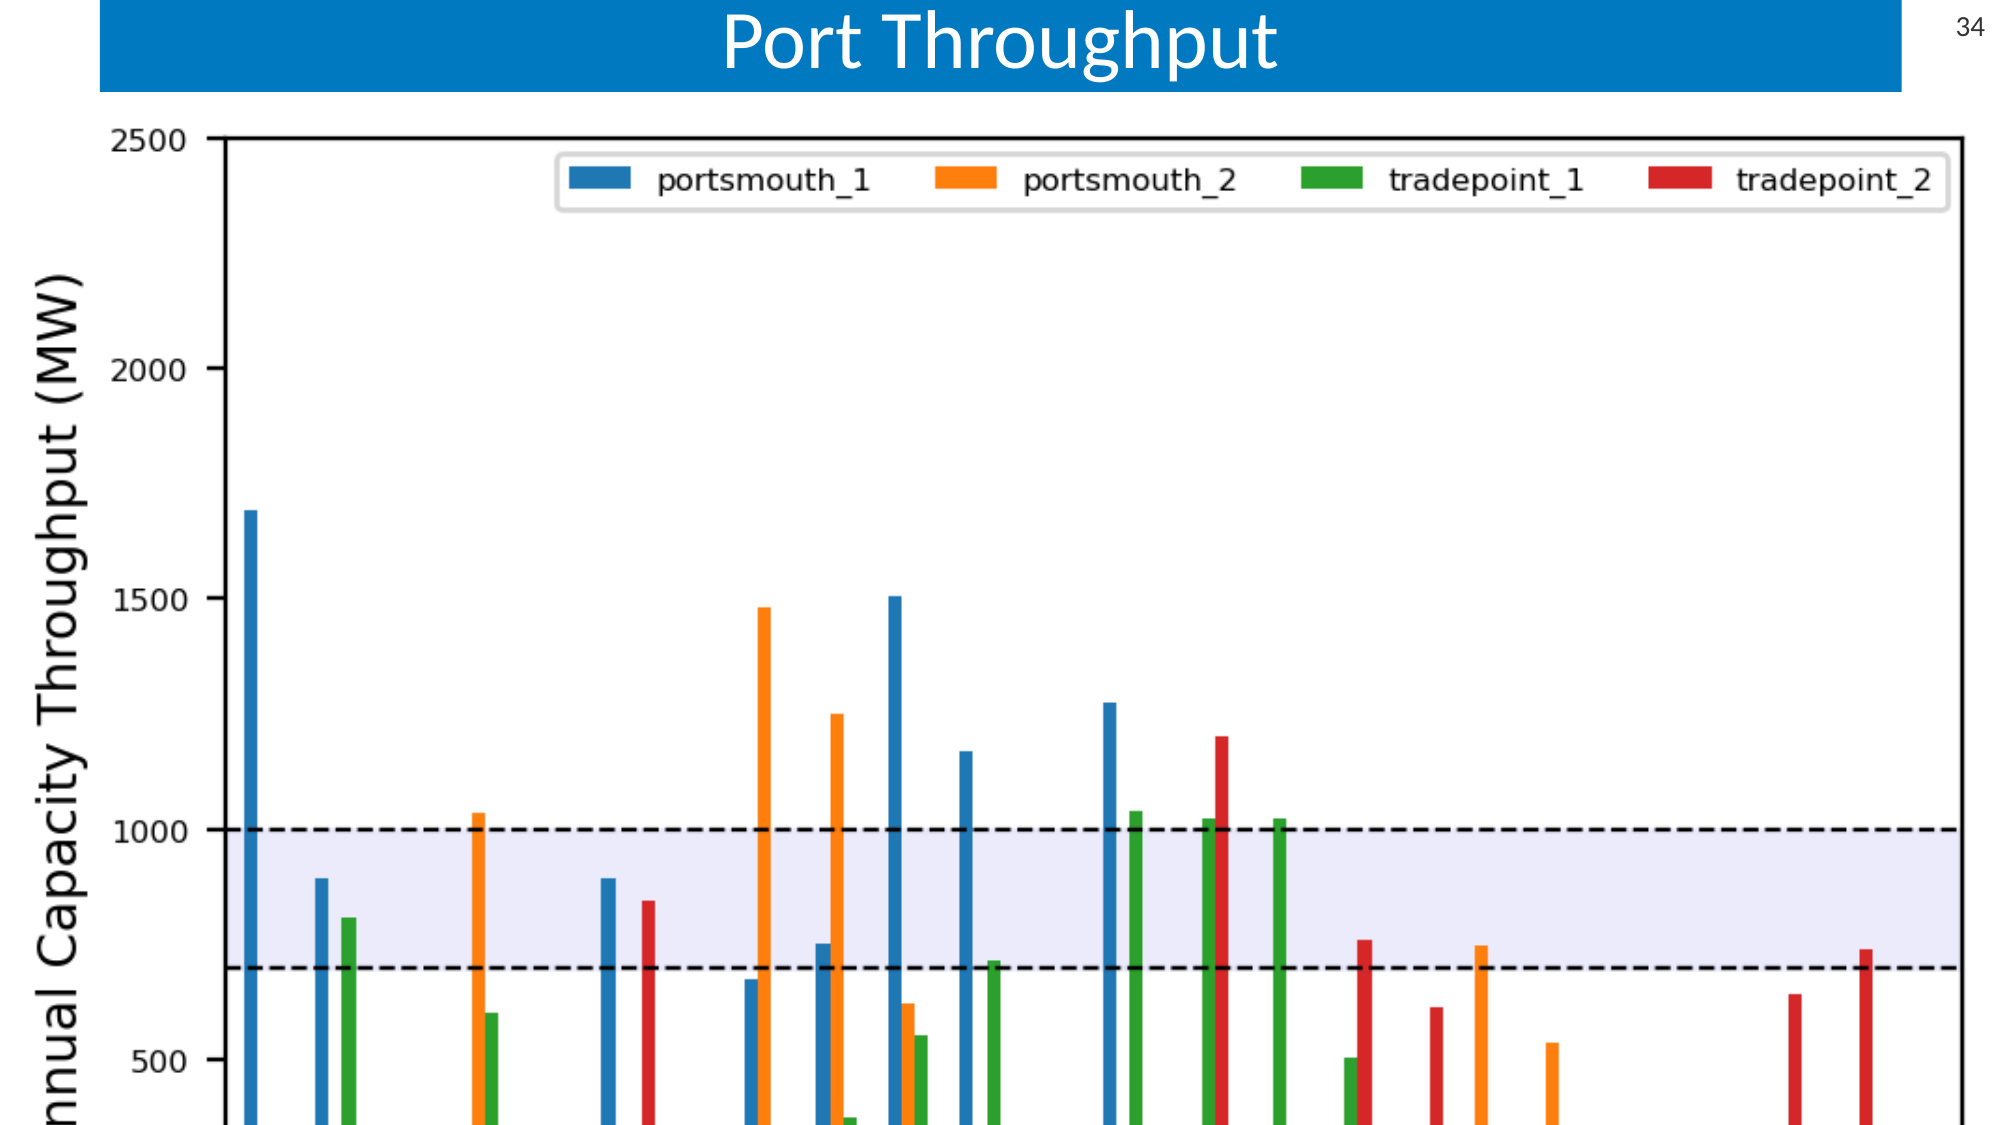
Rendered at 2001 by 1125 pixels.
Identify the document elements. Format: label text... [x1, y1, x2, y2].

title Port Throughput [99, 0, 1902, 91]
picture [0, 92, 2000, 1125]
